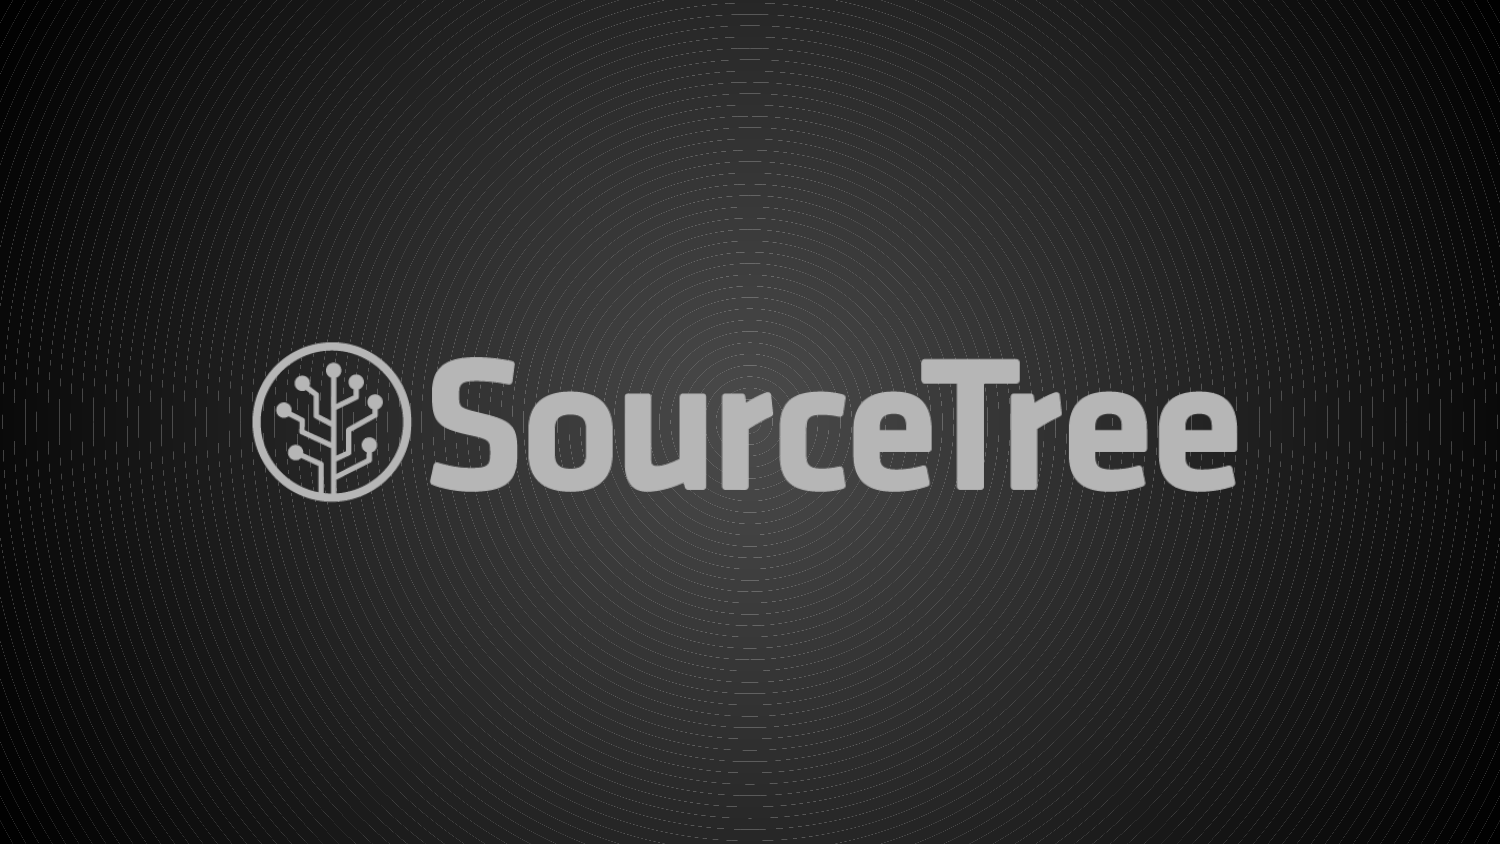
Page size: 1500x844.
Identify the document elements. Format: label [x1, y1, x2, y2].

picture [239, 332, 1261, 512]
